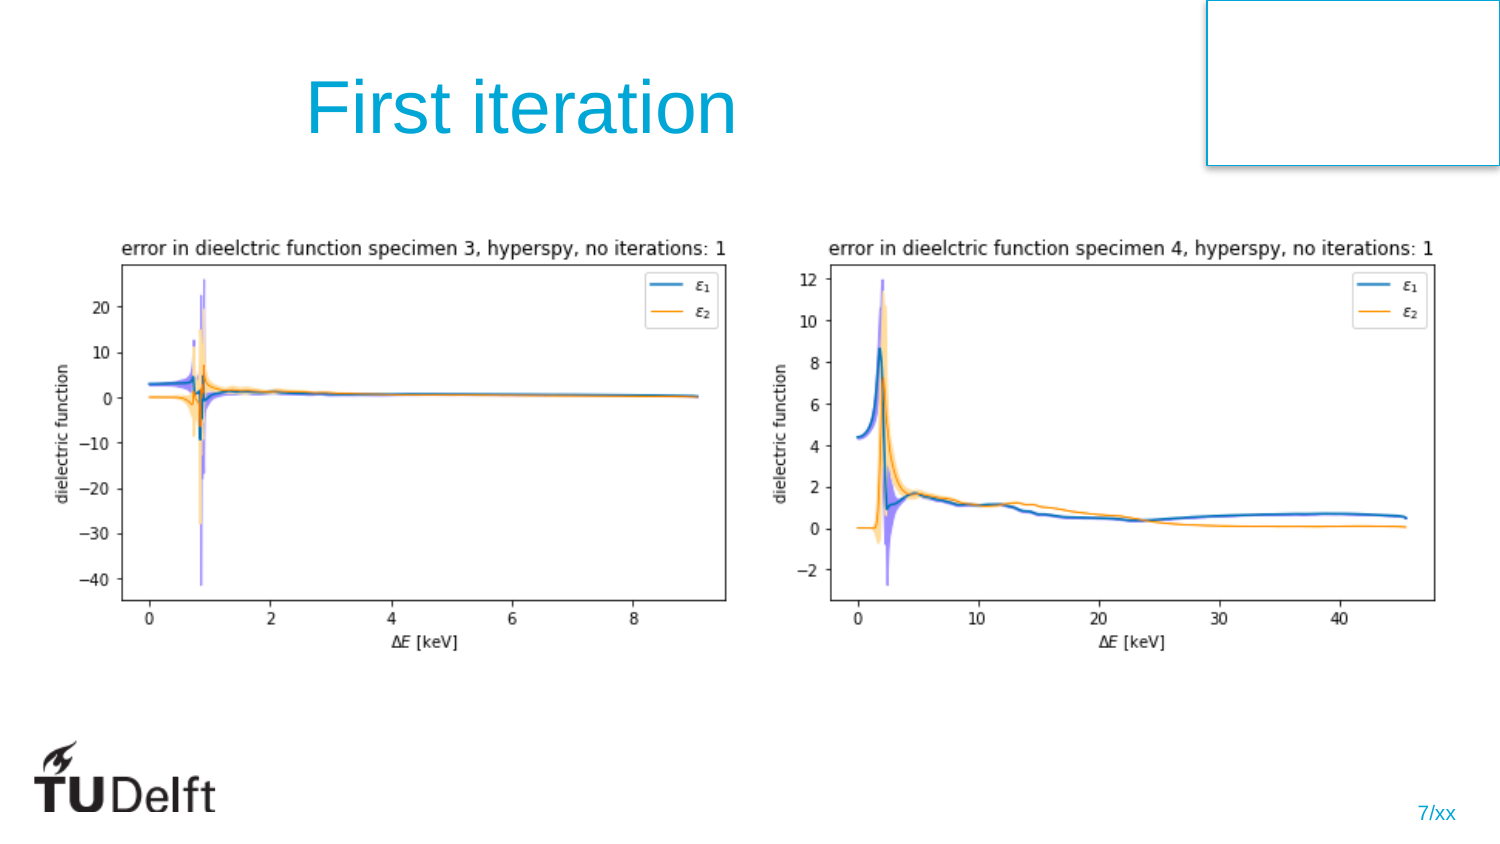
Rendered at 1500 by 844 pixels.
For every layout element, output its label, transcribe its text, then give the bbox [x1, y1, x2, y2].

picture [45, 229, 737, 666]
title First iteration [290, 33, 1454, 175]
picture [763, 229, 1445, 666]
